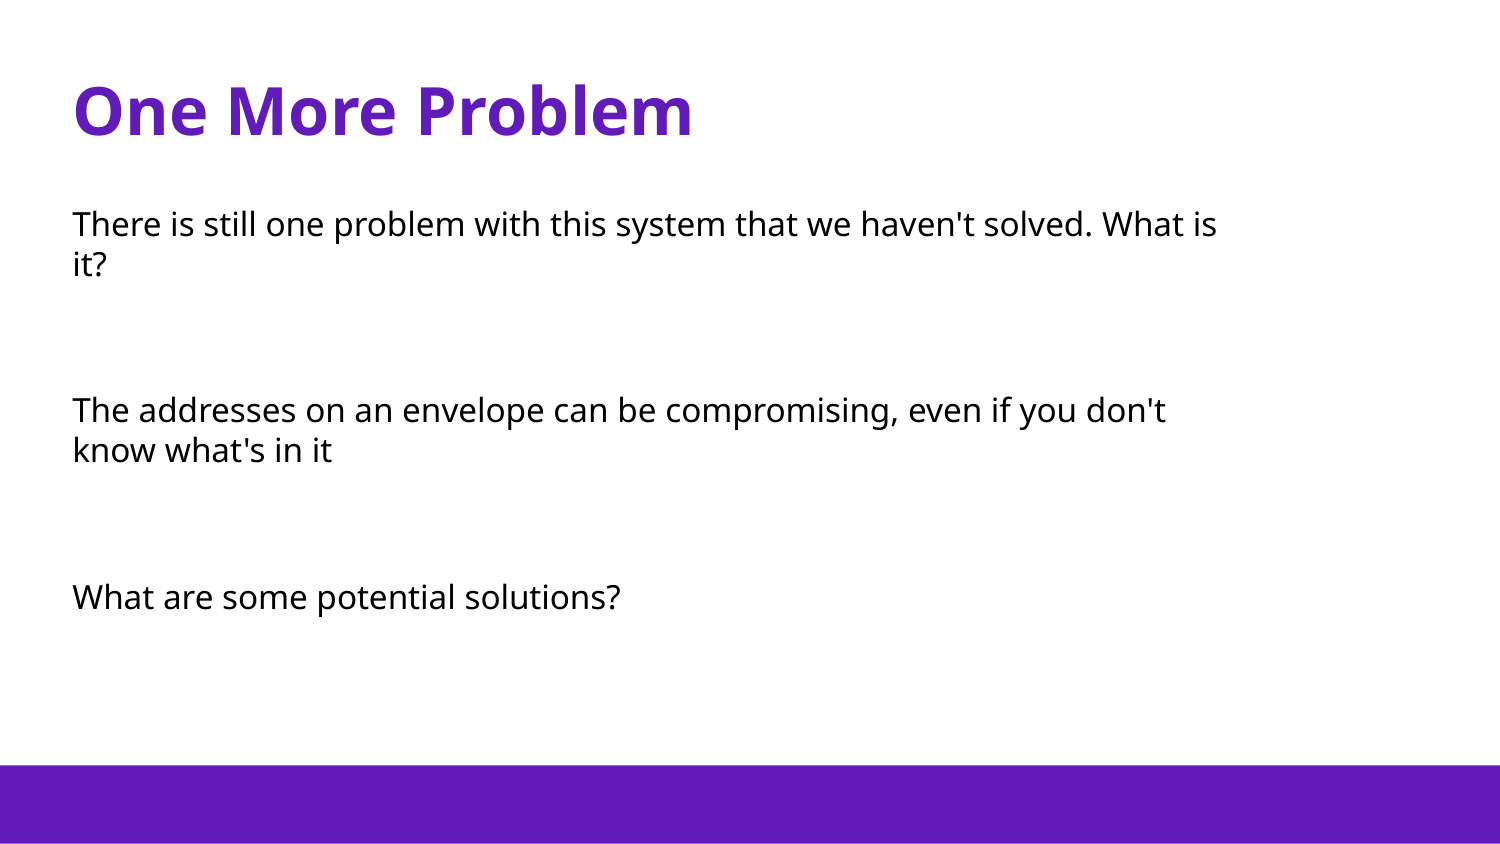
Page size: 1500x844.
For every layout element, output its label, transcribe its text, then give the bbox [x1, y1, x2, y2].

title One More Problem [57, 54, 1273, 164]
list There is still one problem with this system that we haven't solved. What is it? The addresses on an envelope can be compromising, even if you don't know what's in it What are some potential solutions? [57, 188, 1273, 709]
